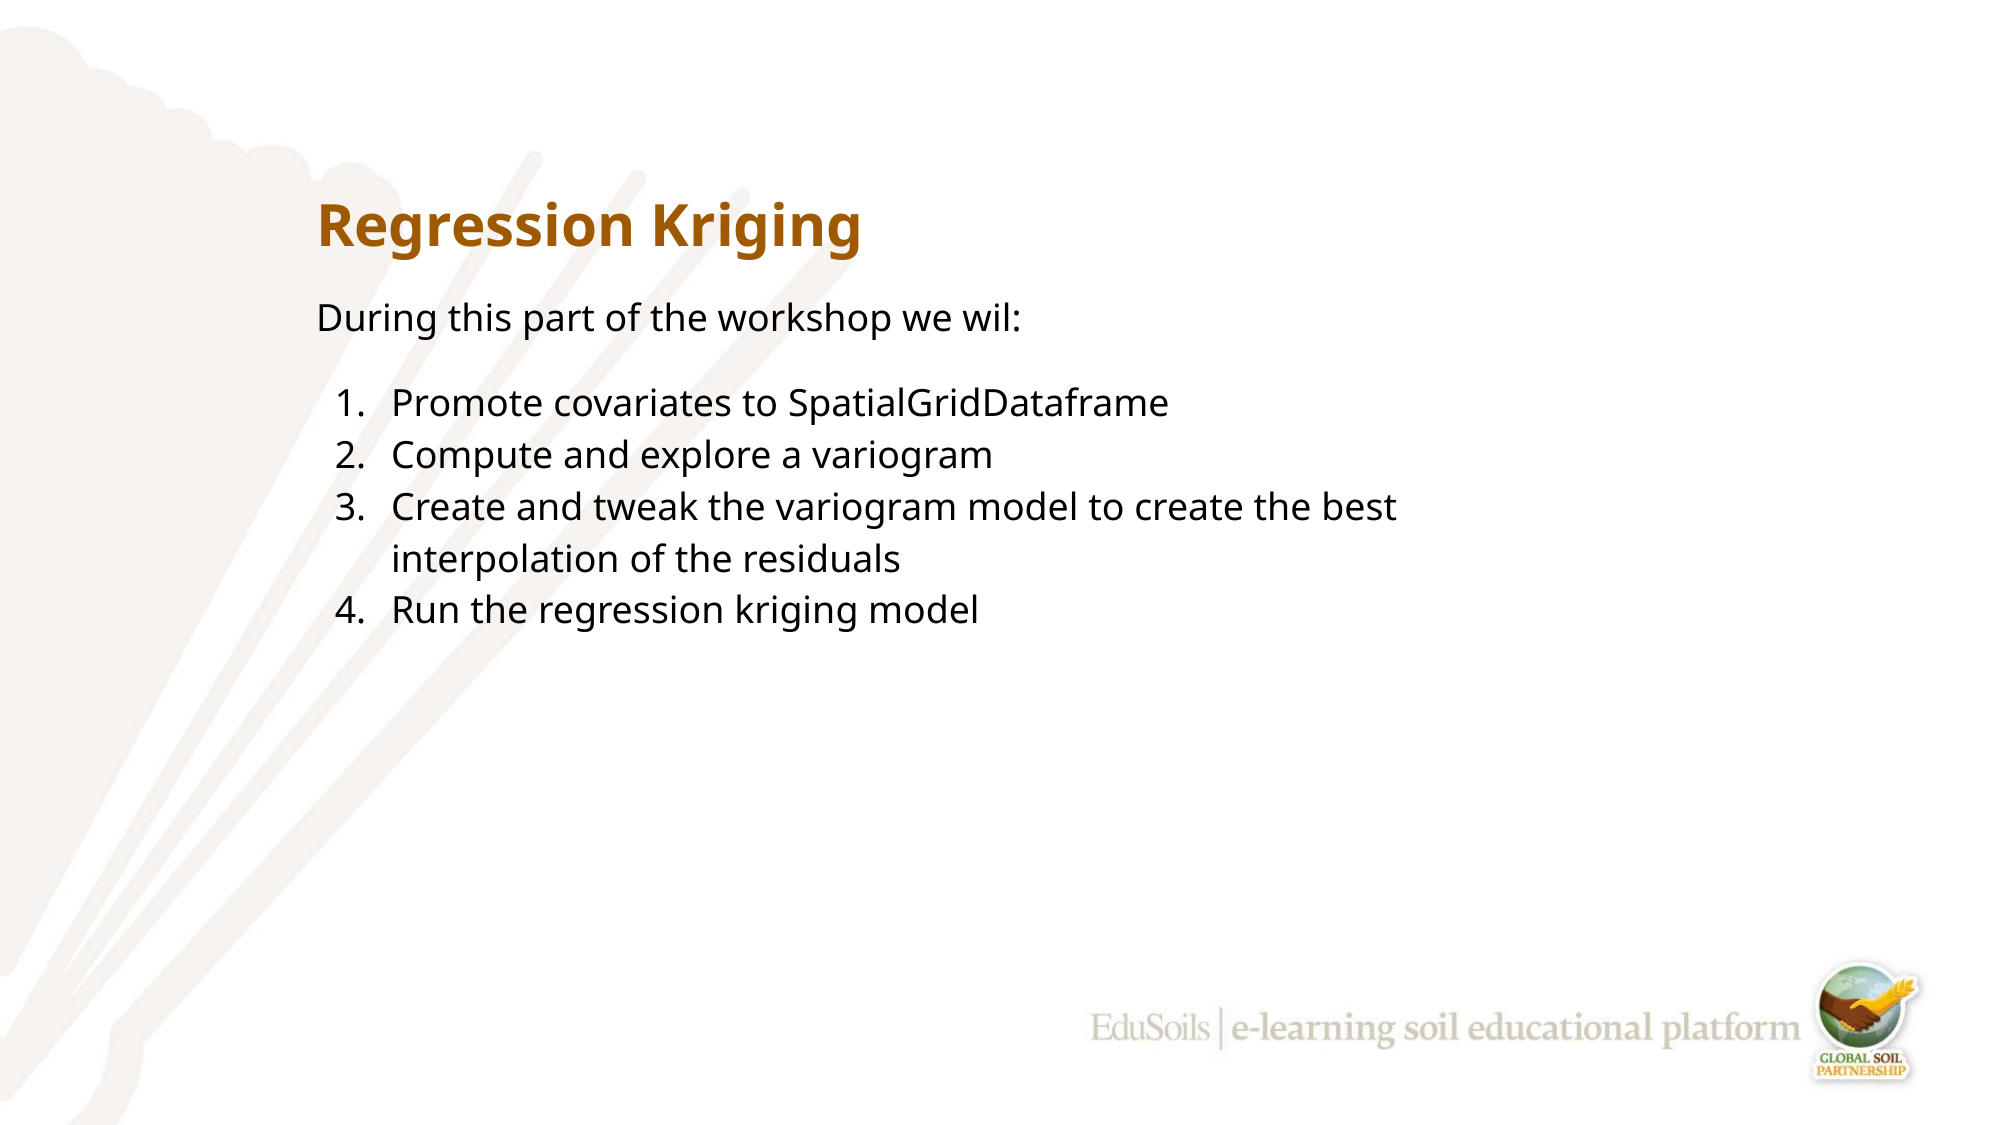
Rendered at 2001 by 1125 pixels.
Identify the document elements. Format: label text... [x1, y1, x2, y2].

title Regression Kriging [301, 173, 1699, 273]
list During this part of the workshop we wil: Promote covariates to SpatialGridDataframe Compute and explore a variogram Create and tweak the variogram model to create the best interpolation of the residuals Run the regression kriging model [301, 272, 1510, 1000]
slide_number ‹#› [1639, 1019, 1730, 1106]
picture [0, 0, 2001, 1125]
